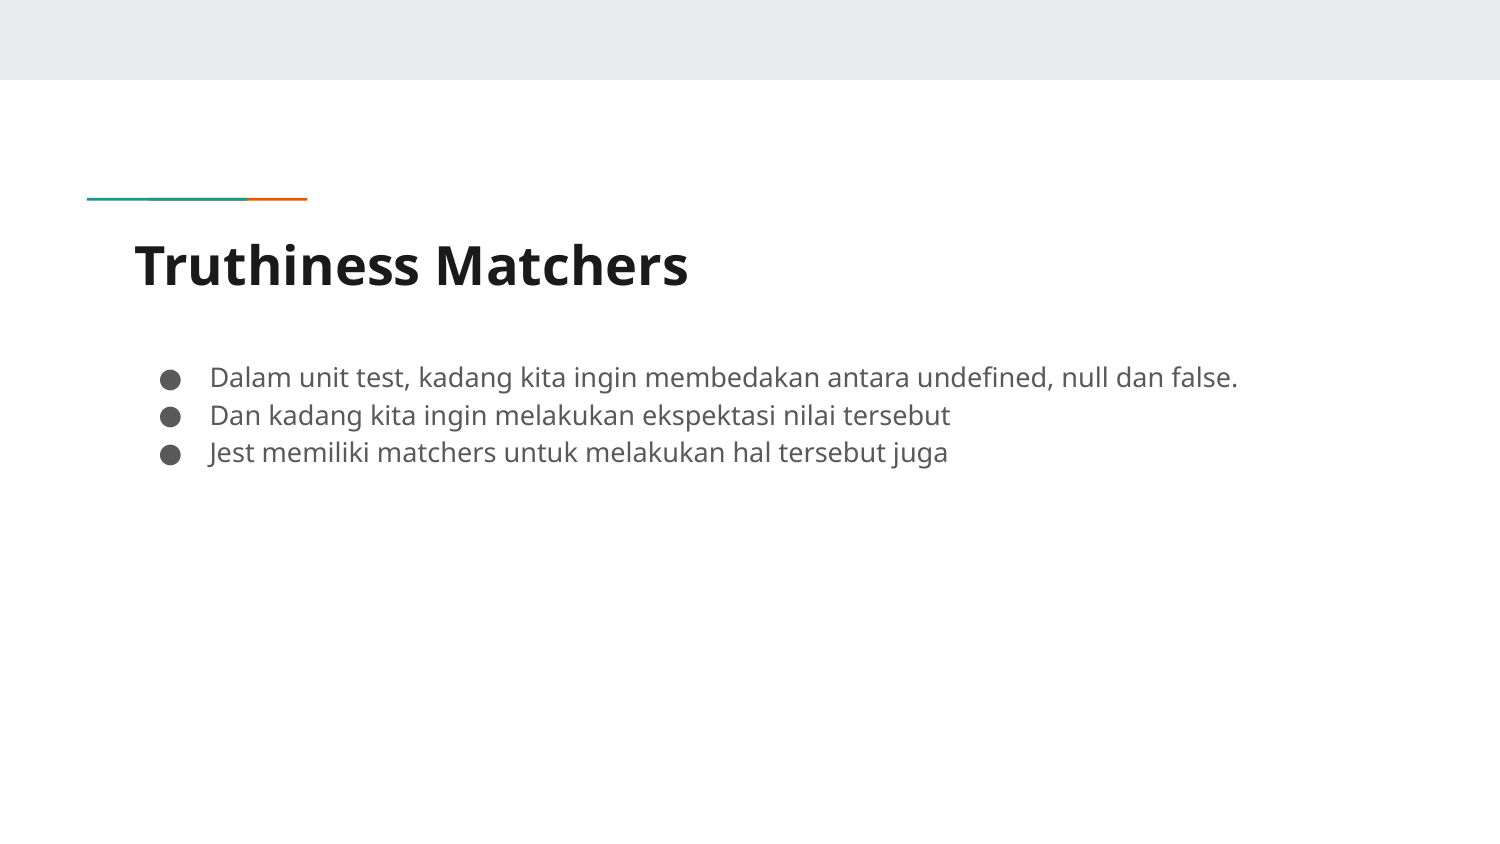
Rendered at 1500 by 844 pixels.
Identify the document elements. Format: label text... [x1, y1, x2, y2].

list Dalam unit test, kadang kita ingin membedakan antara undefined, null dan false. Dan kadang kita ingin melakukan ekspektasi nilai tersebut Jest memiliki matchers untuk melakukan hal tersebut juga [119, 341, 1381, 712]
title Truthiness Matchers [119, 216, 1381, 305]
